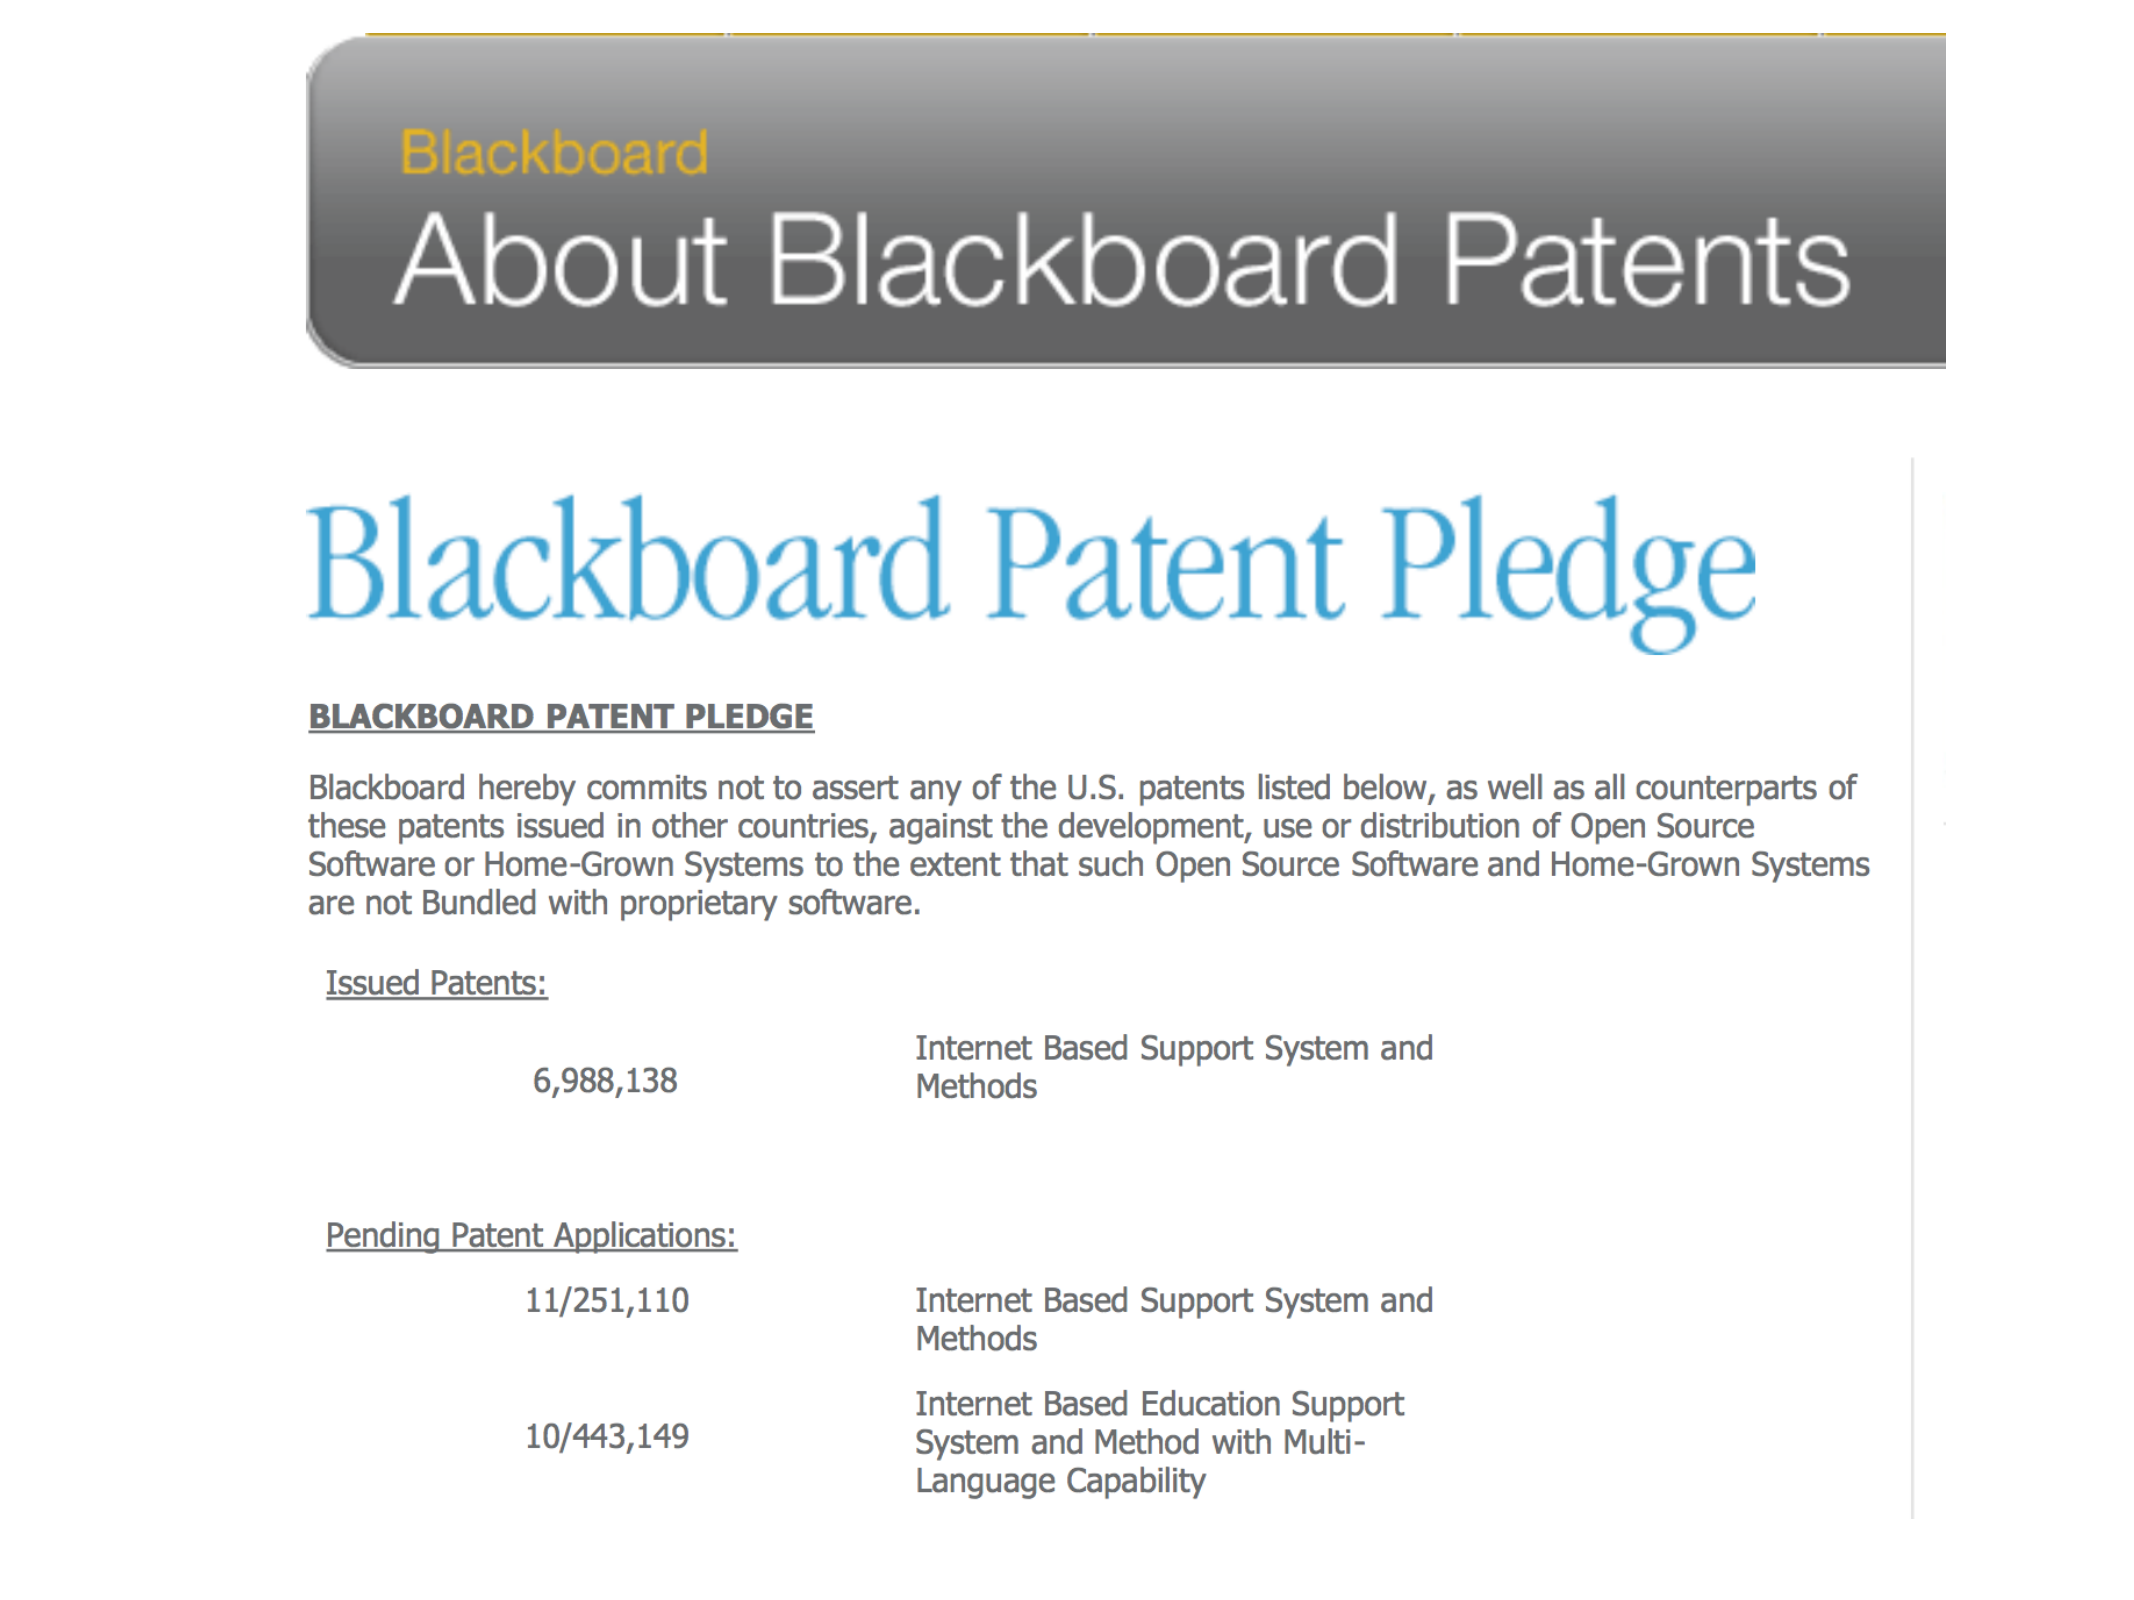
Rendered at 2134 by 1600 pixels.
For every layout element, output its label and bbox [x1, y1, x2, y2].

picture [284, 32, 1946, 1519]
